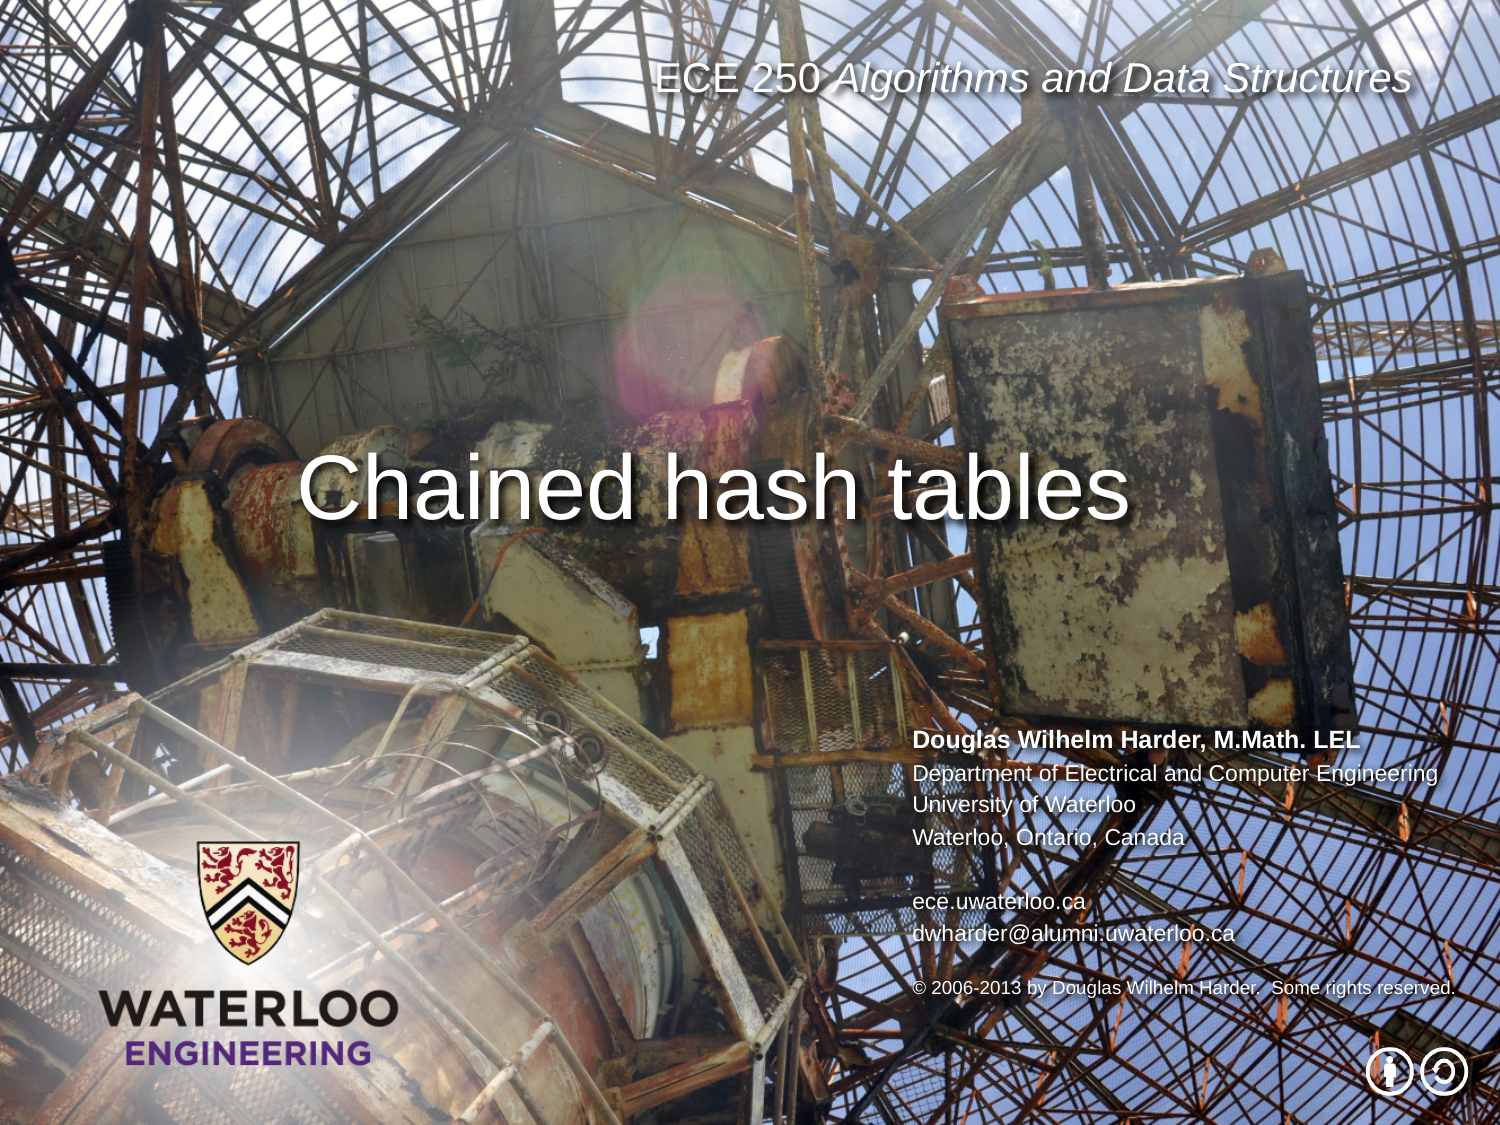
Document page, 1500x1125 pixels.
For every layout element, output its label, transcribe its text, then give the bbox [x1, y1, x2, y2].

text_box Chained hash tables [123, 420, 1305, 546]
picture [0, 0, 1500, 1125]
